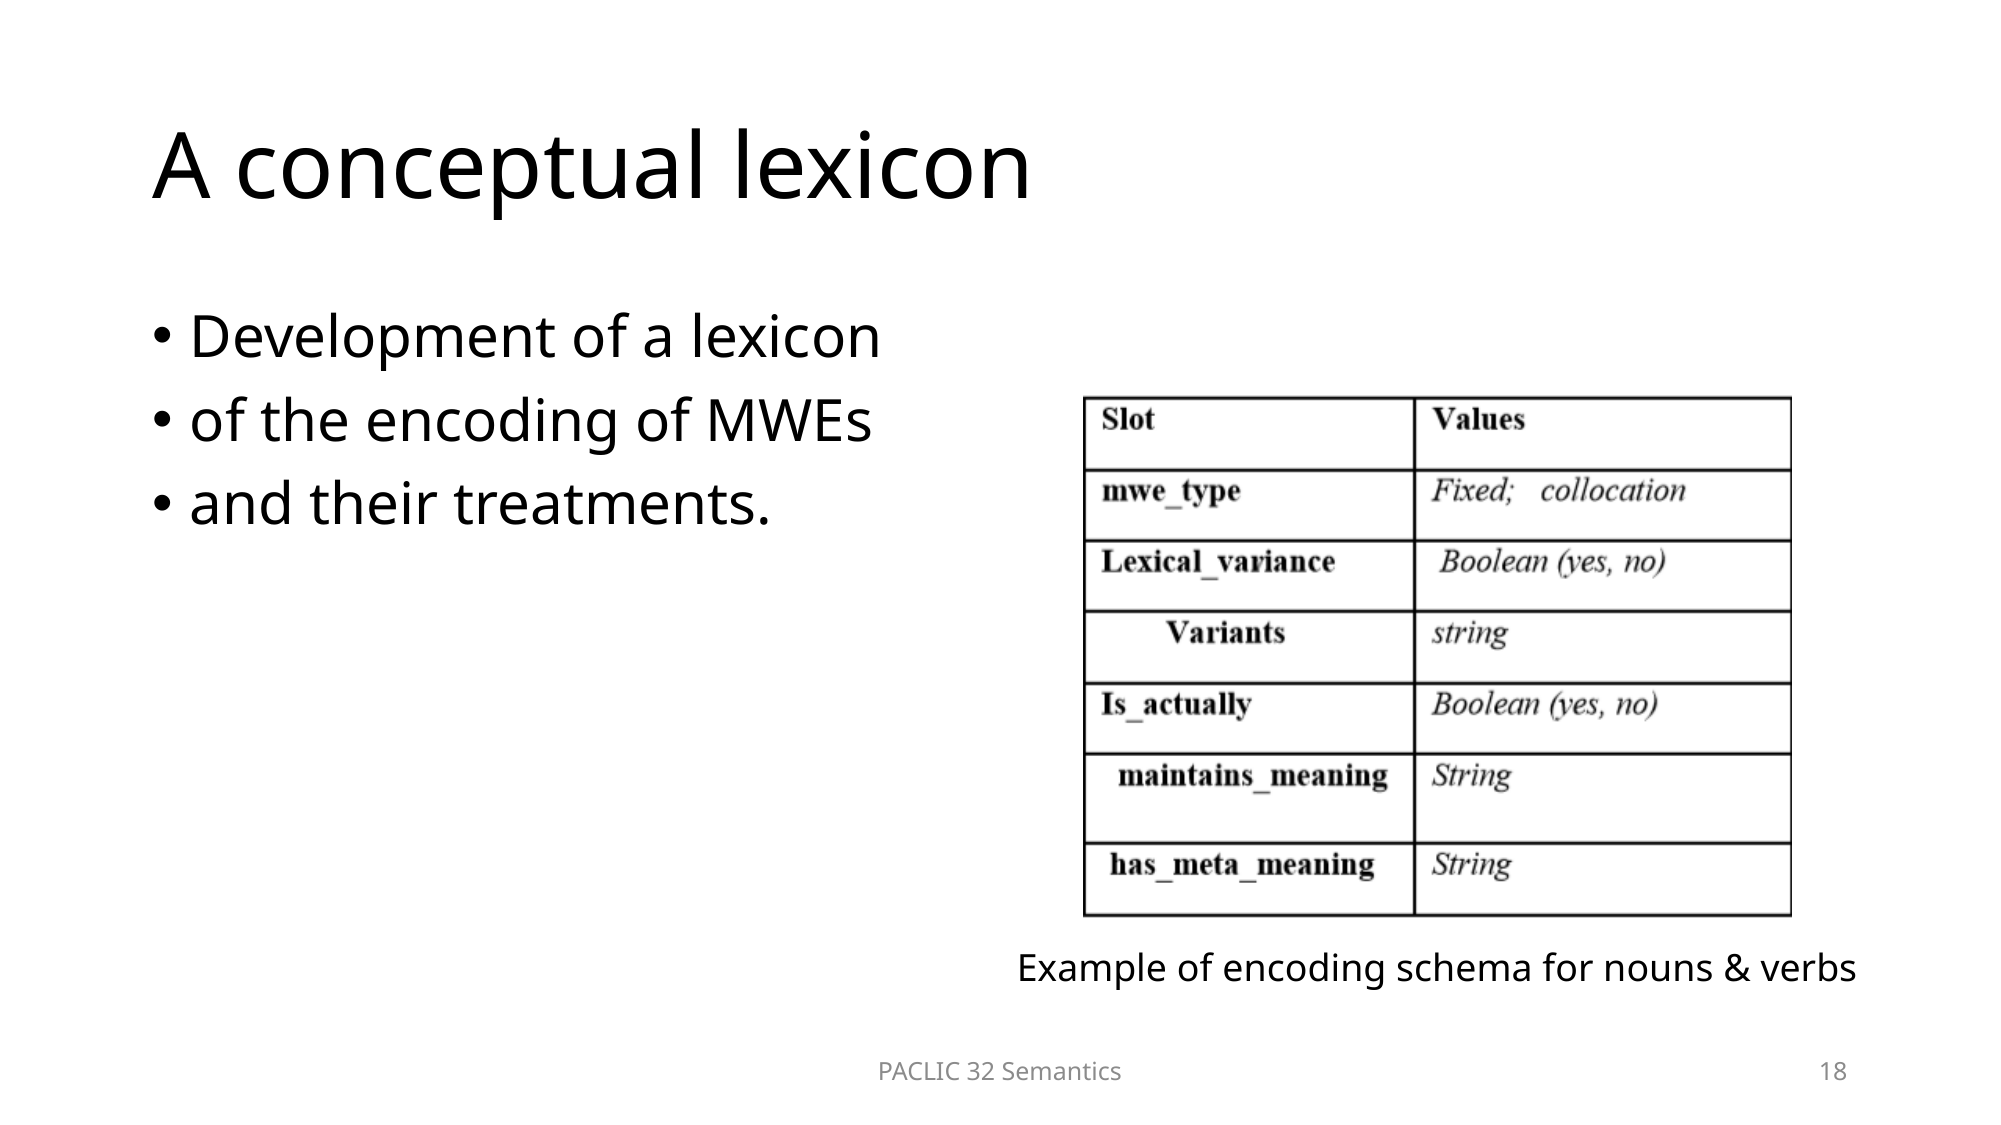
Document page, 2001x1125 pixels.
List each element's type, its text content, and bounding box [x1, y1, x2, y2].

slide_number 18 [1412, 1042, 1863, 1103]
text_box Example of encoding schema for nouns & verbs [1002, 937, 1873, 997]
list Development of a lexicon of the encoding of MWEs and their treatments. [137, 299, 988, 1014]
title A conceptual lexicon [137, 59, 1863, 278]
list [1083, 394, 1792, 919]
footer PACLIC 32 Semantics [662, 1042, 1338, 1103]
